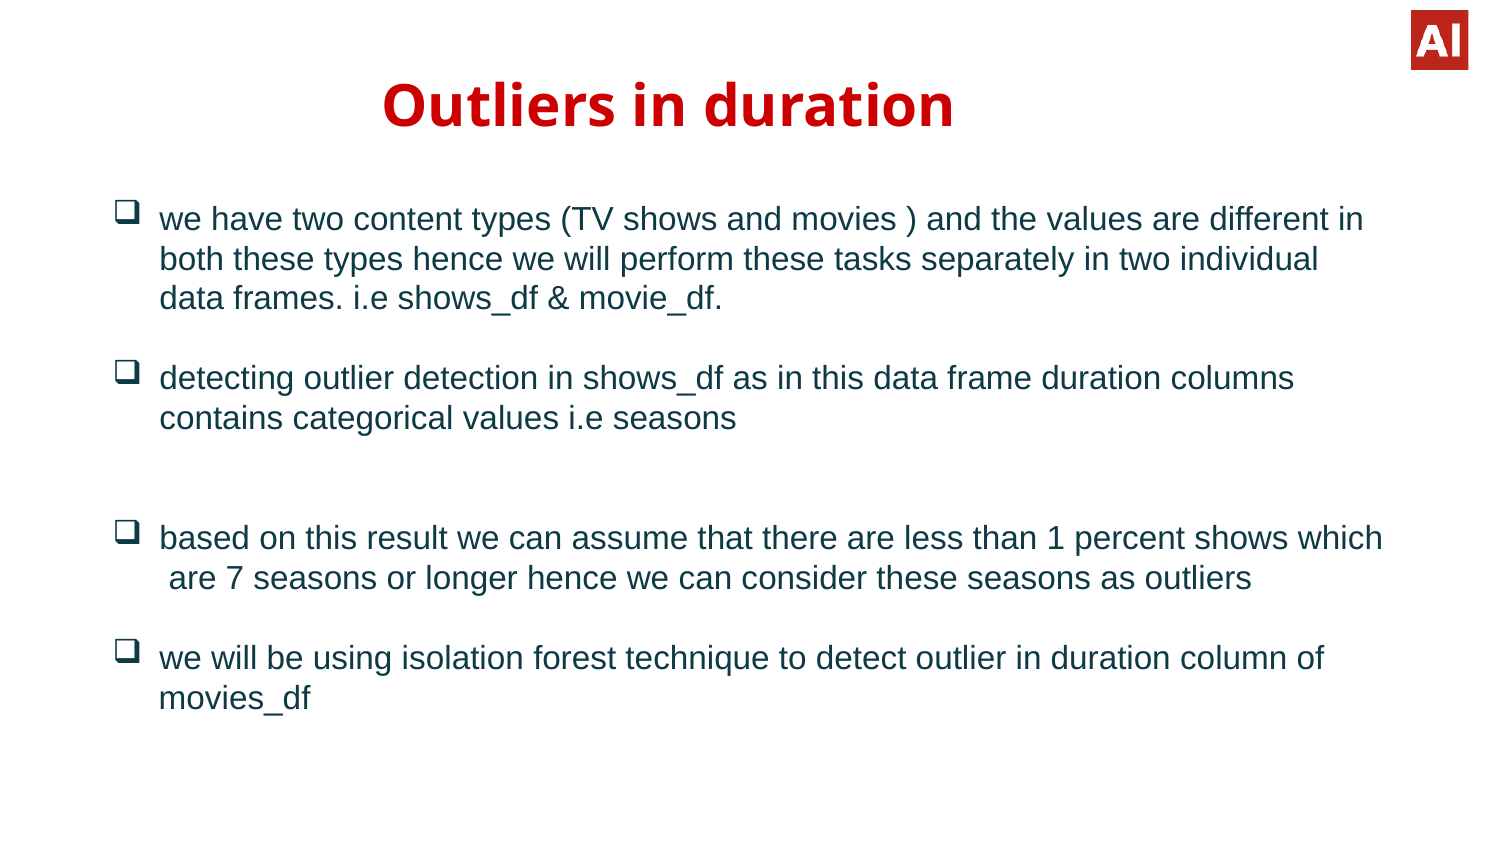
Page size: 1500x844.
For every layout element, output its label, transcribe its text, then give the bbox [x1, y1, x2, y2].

picture [1411, 10, 1469, 70]
title Outliers in duration [324, 59, 1013, 139]
subtitle we have two content types (TV shows and movies ) and the values are different in both these types hence we will perform these tasks separately in two individual data frames. i.e shows_df & movie_df. detecting outlier detection in shows_df as in this data frame duration columns contains categorical values i.e seasons based on this result we can assume that there are less than 1 percent shows which are 7 seasons or longer hence we can consider these seasons as outliers we will be using isolation forest technique to detect outlier in duration column of movies_df [112, 196, 1388, 844]
